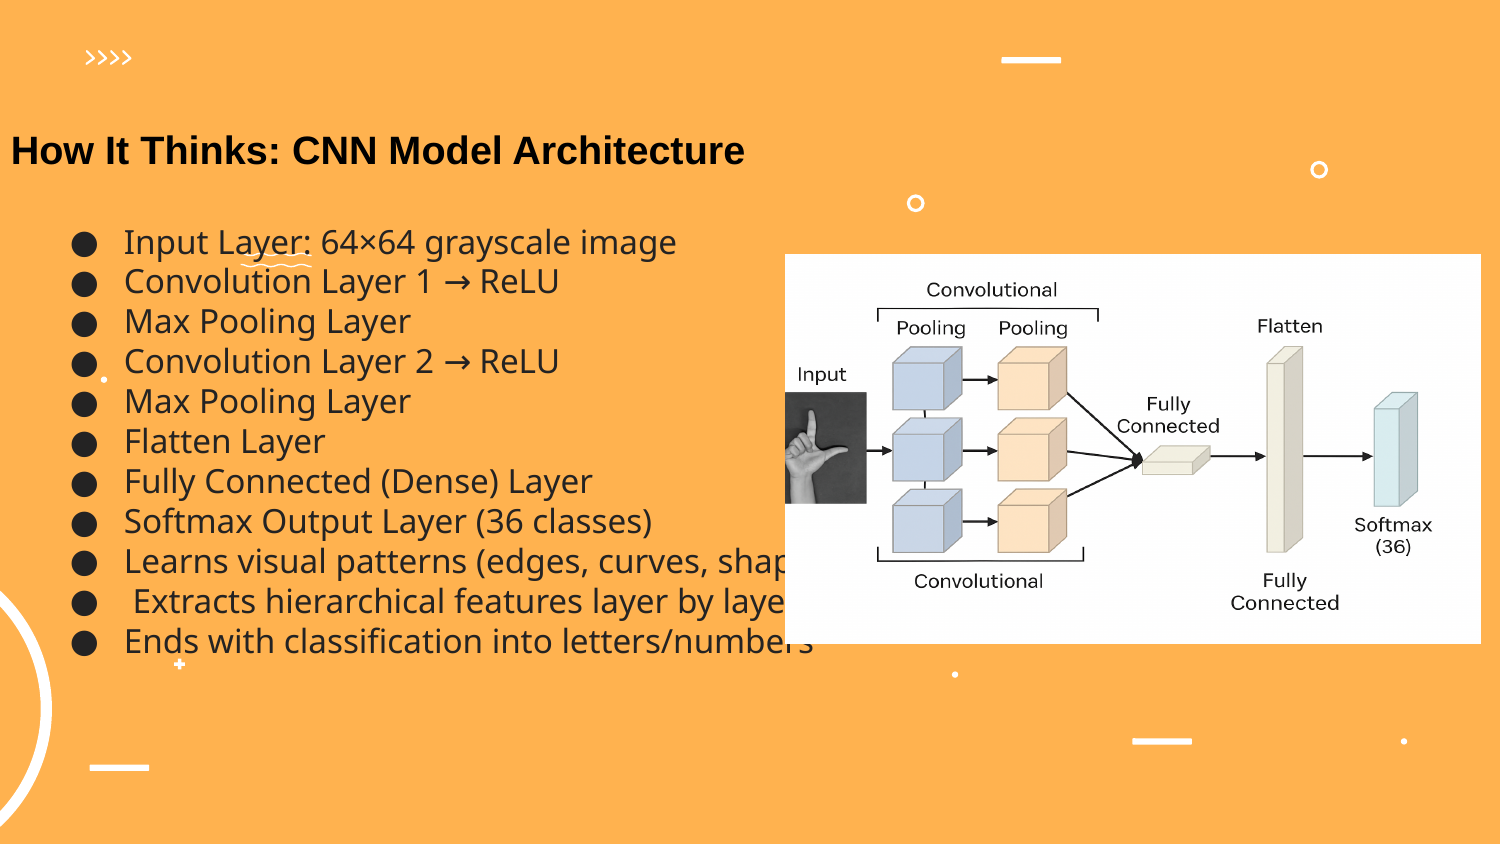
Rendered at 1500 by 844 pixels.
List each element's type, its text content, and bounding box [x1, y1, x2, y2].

list Input Layer: 64×64 grayscale image Convolution Layer 1 → ReLU Max Pooling Layer Convolution Layer 2 → ReLU Max Pooling Layer Flatten Layer Fully Connected (Dense) Layer Softmax Output Layer (36 classes) Learns visual patterns (edges, curves, shapes) Extracts hierarchical features layer by layer Ends with classification into letters/numbers [33, 205, 885, 814]
picture [785, 233, 1481, 645]
title How It Thinks: CNN Model Architecture [0, 102, 939, 189]
text_box [0, 590, 52, 827]
